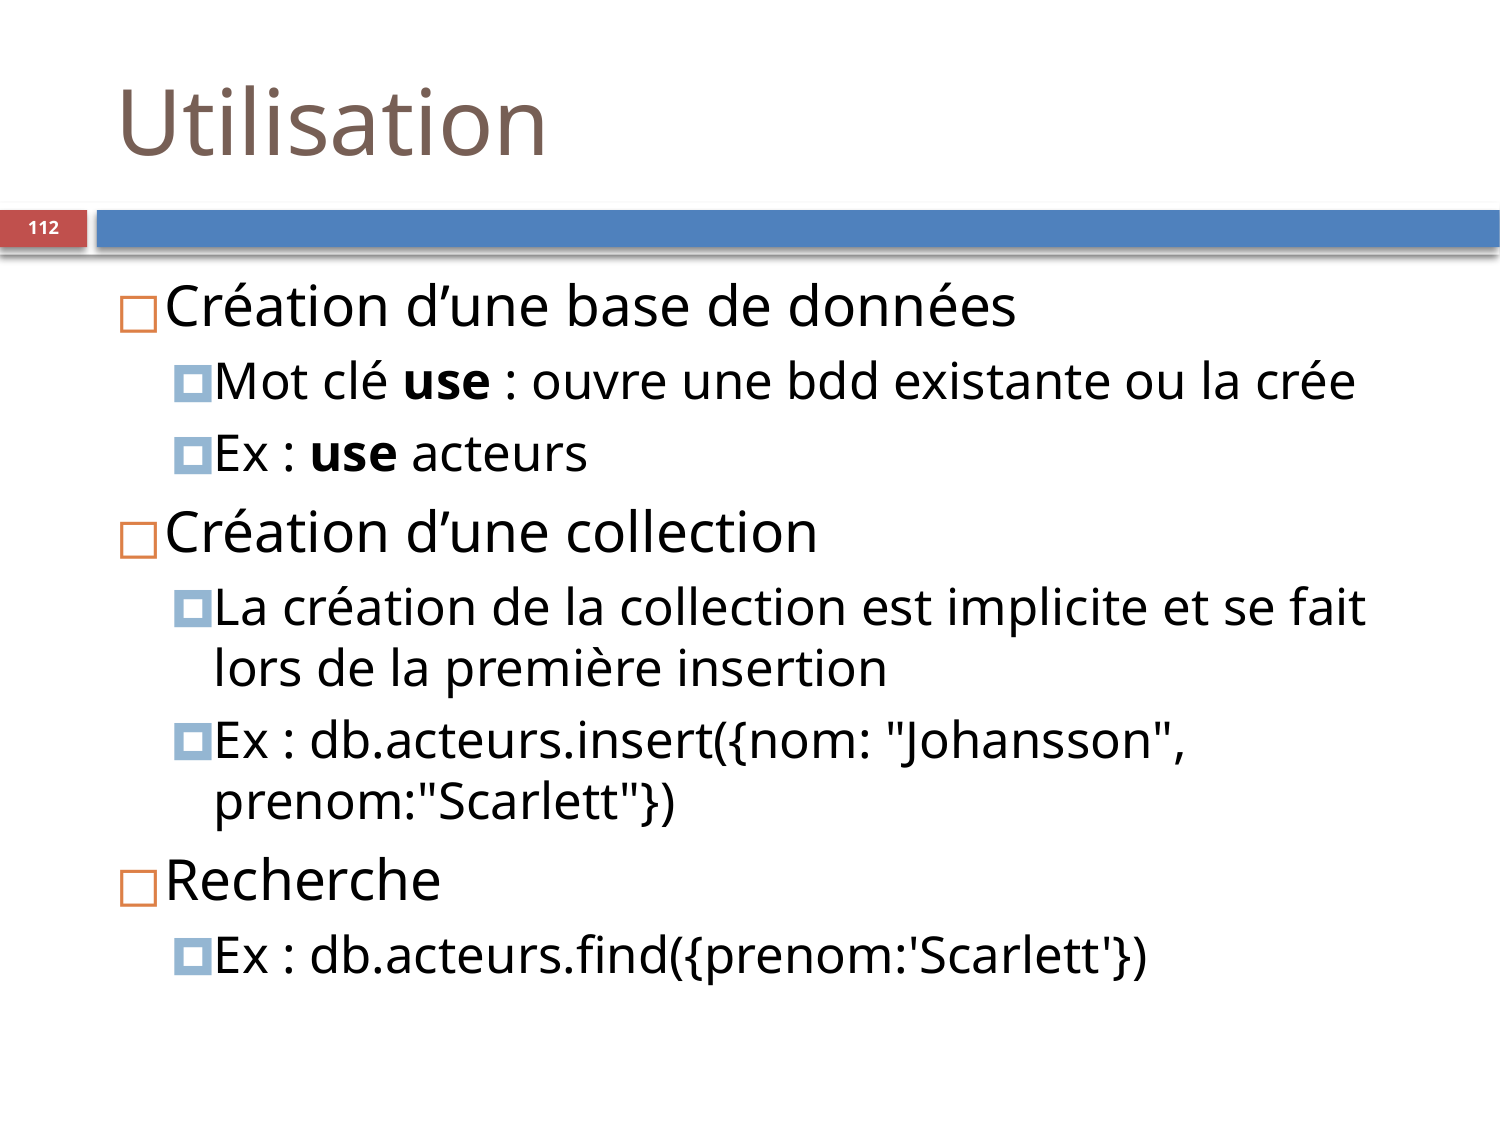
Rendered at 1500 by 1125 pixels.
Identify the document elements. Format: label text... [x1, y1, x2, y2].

text_box ‹#› [0, 208, 88, 249]
text_box Utilisation [100, 37, 1438, 200]
text_box Création d’une base de données Mot clé use : ouvre une bdd existante ou la crée Ex : use acteurs Création d’une collection La création de la collection est implicite et se fait lors de la première insertion Ex : db.acteurs.insert({nom: "Johansson", prenom:"Scarlett"}) Recherche Ex : db.acteurs.find({prenom:'Scarlett'}) [100, 262, 1438, 1000]
